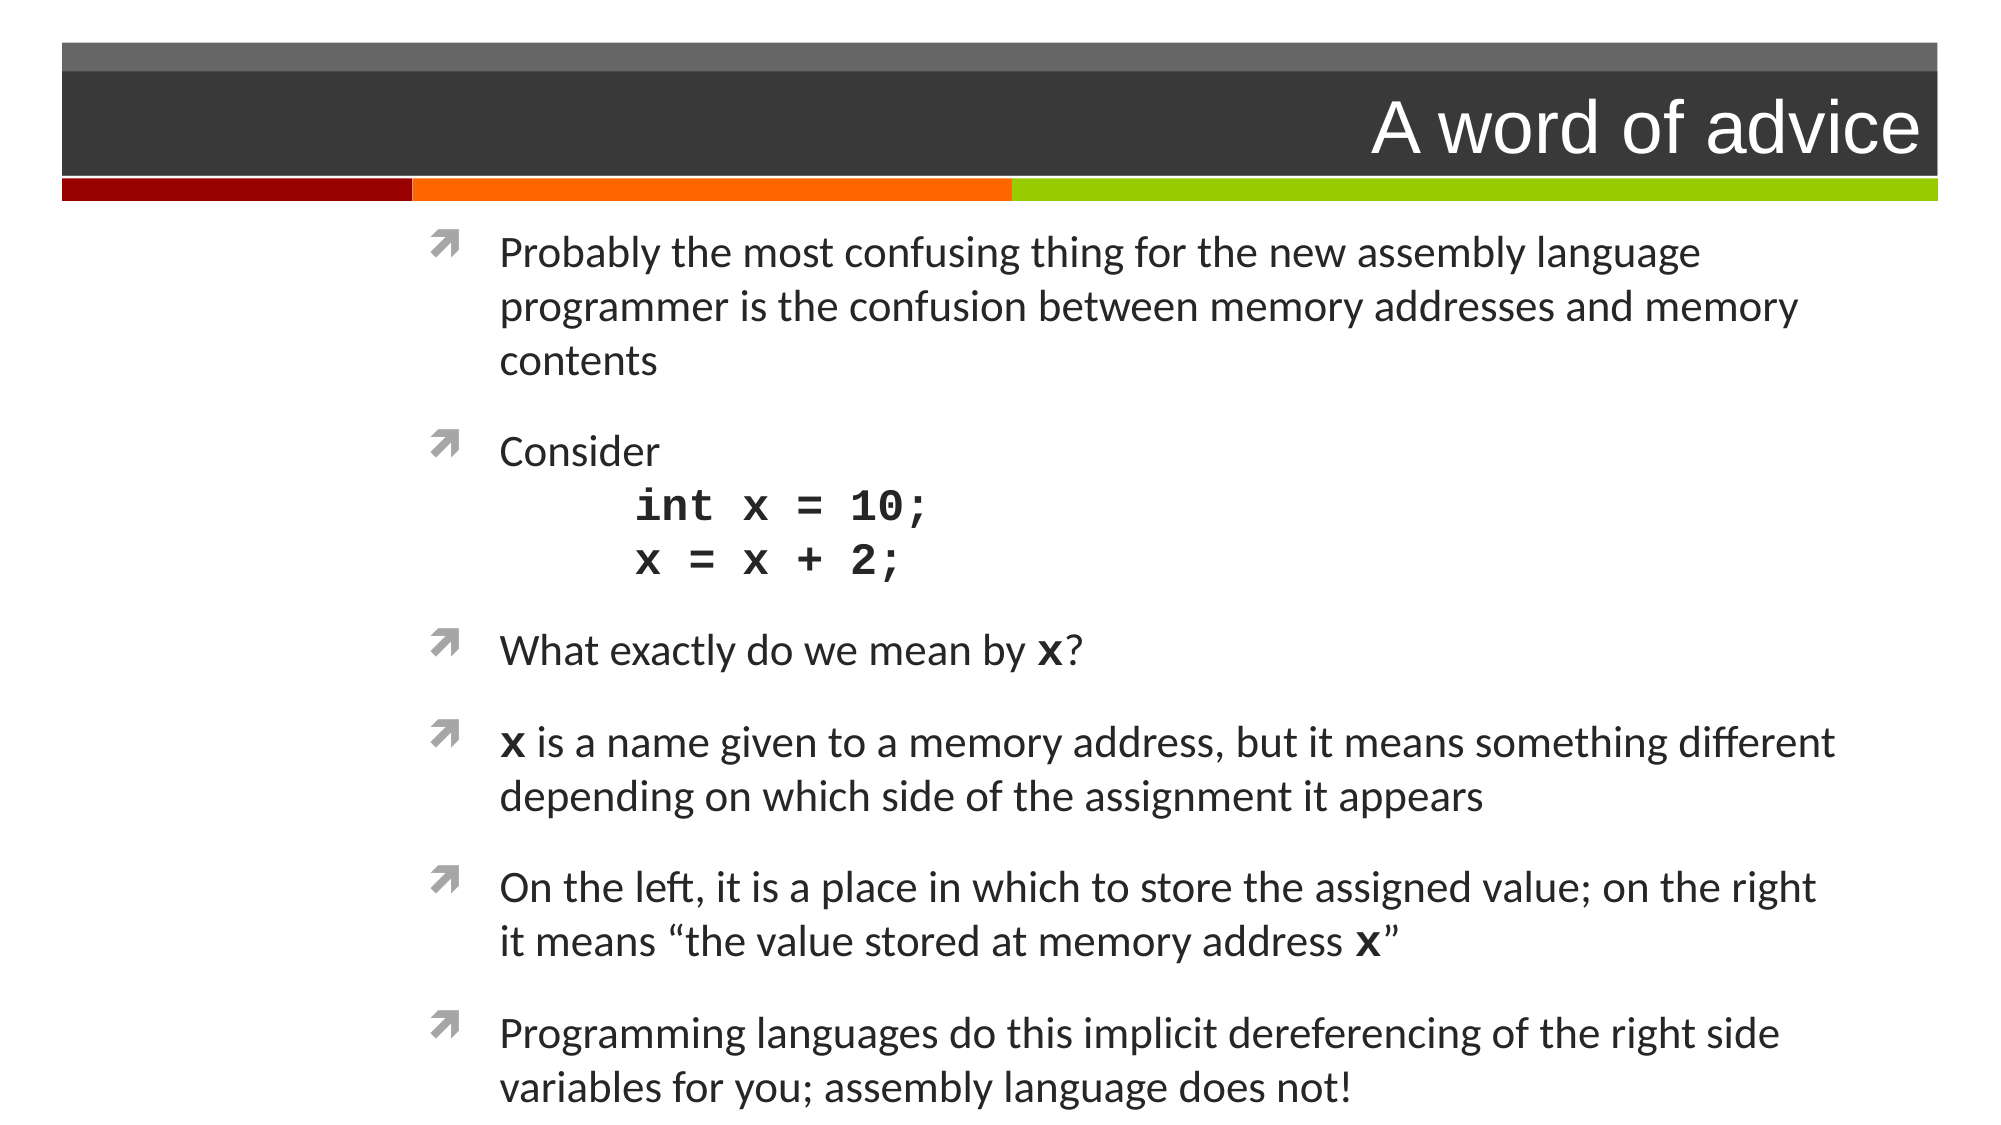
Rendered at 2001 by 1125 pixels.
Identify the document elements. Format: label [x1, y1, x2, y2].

list [412, 214, 1859, 1125]
title [62, 71, 1938, 176]
